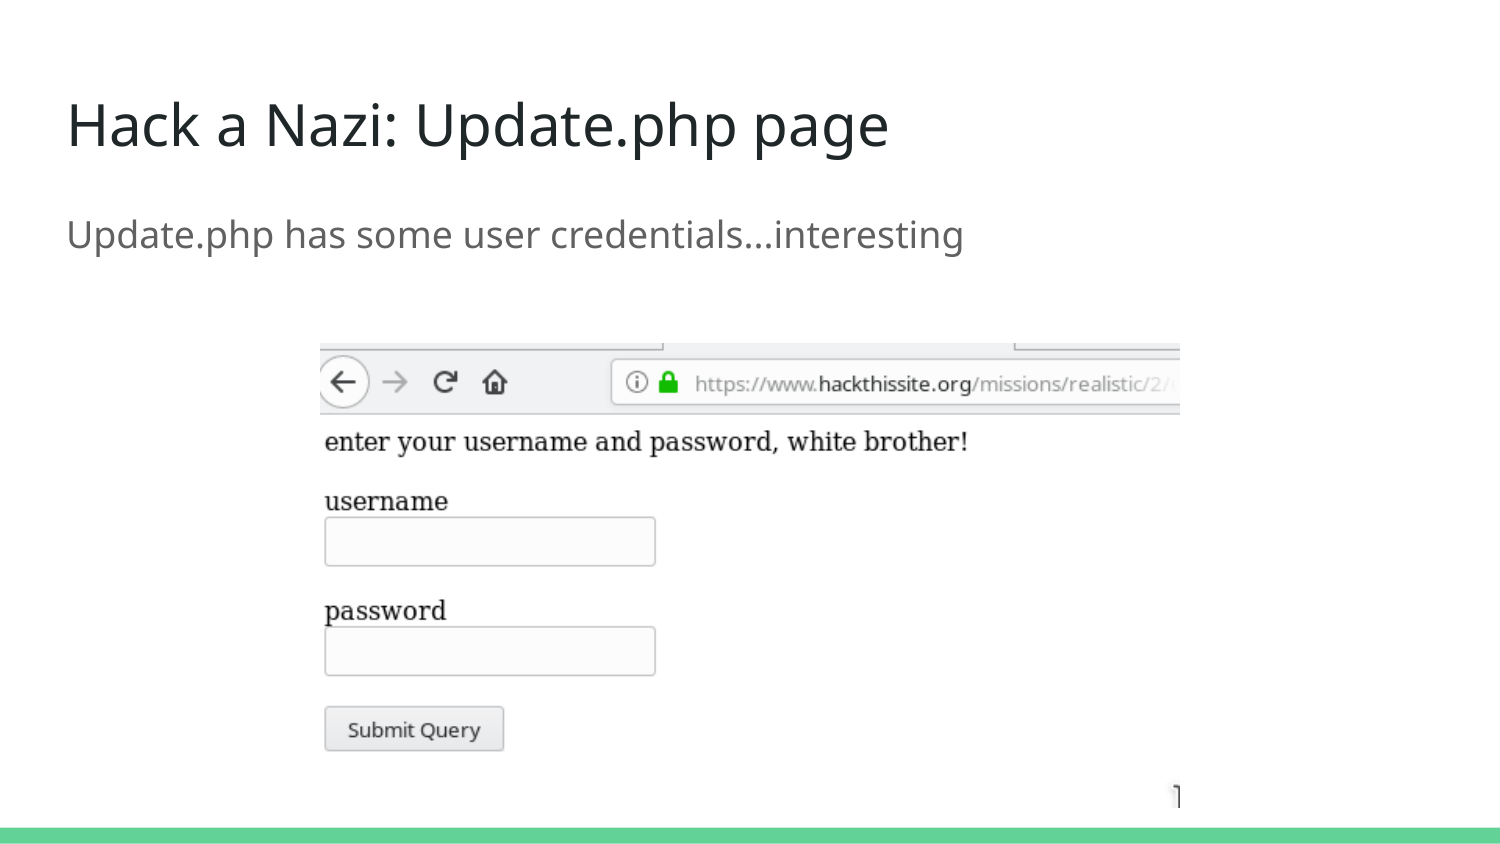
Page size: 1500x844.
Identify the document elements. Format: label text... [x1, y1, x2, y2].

title Hack a Nazi: Update.php page [51, 72, 1449, 167]
picture [319, 342, 1180, 808]
list Update.php has some user credentials...interesting [51, 189, 1449, 750]
